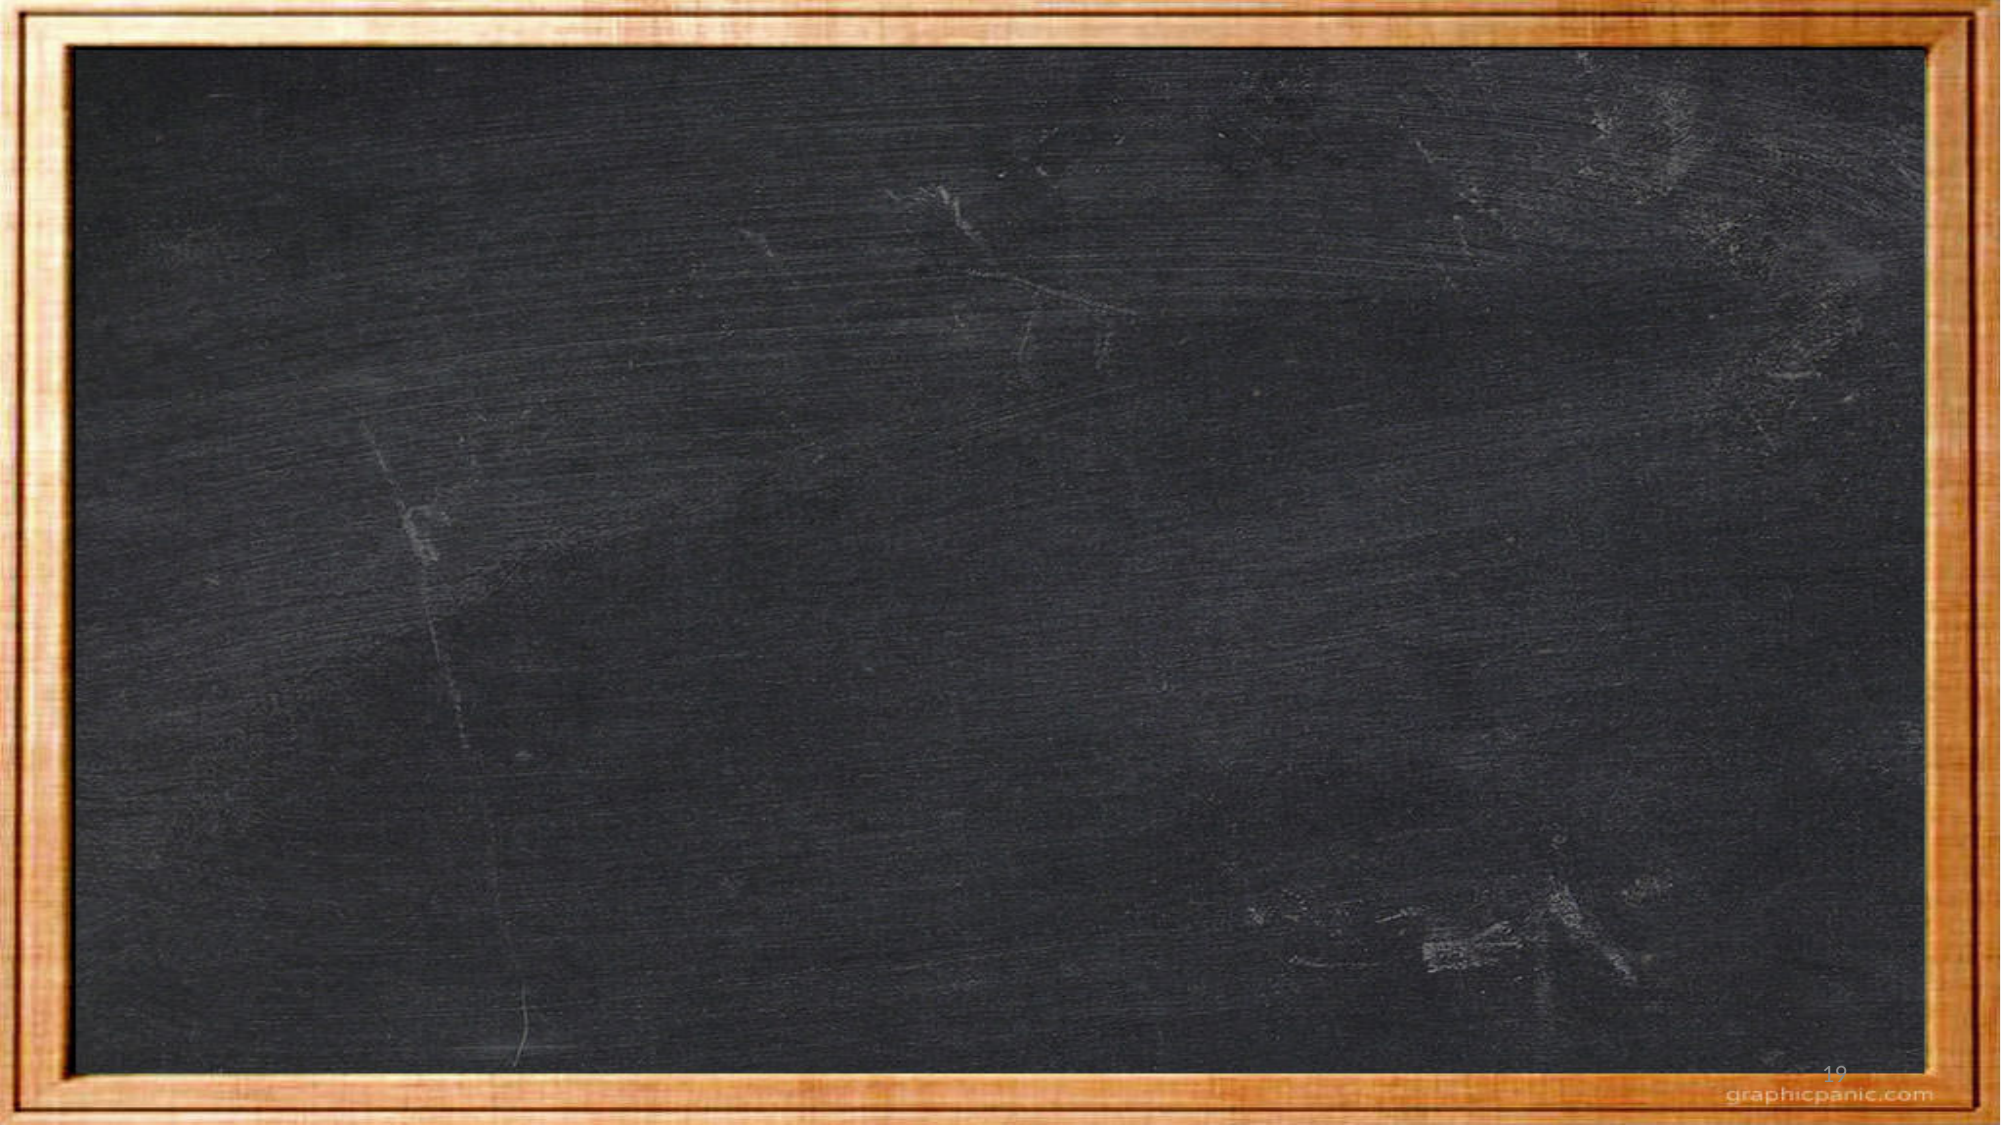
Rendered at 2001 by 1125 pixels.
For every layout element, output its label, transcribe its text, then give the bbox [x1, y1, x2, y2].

slide_number 19 [1412, 1042, 1863, 1103]
picture [0, 0, 2001, 1125]
